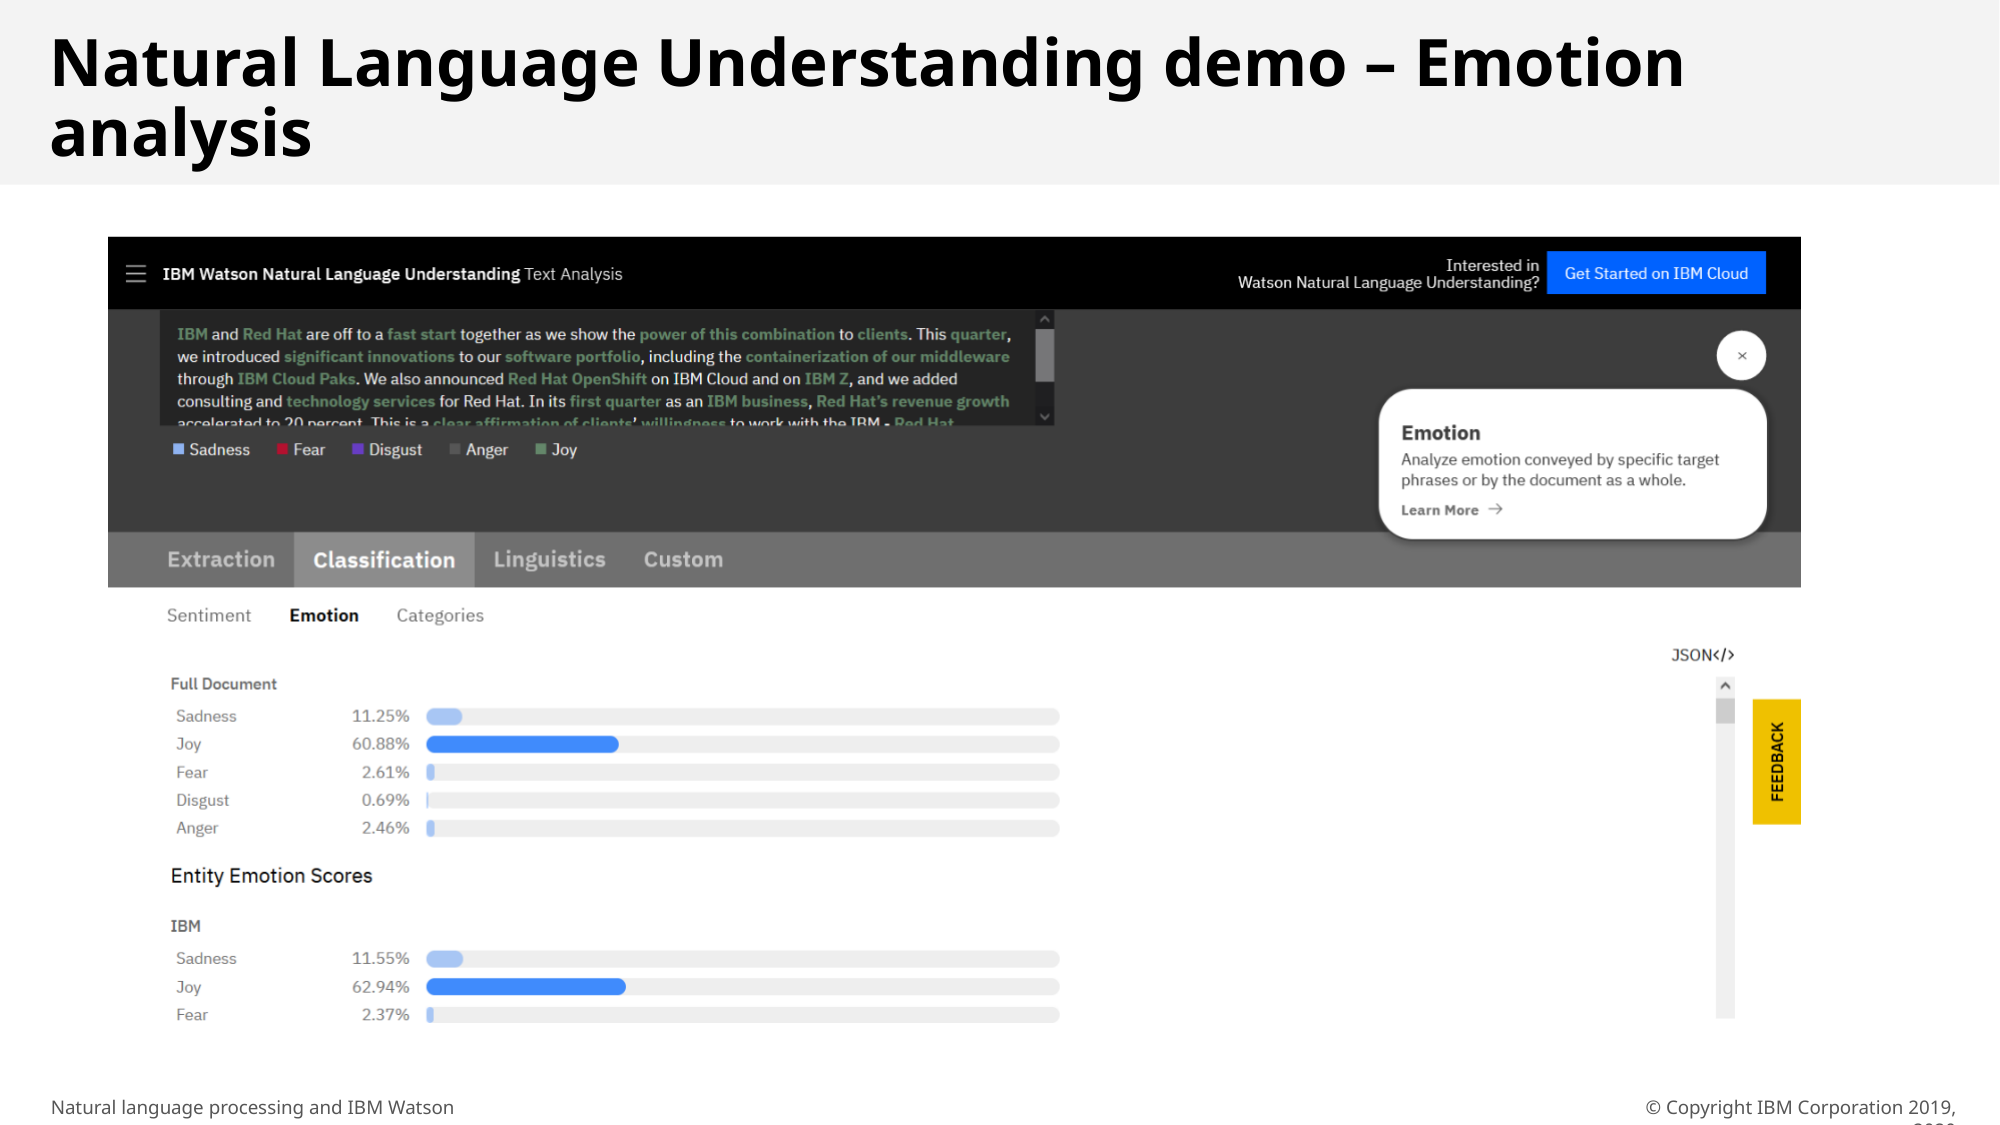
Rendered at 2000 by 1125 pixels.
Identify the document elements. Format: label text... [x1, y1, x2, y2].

picture [108, 236, 1801, 1031]
footer © Copyright IBM Corporation 2019, 2020 [1616, 1096, 1972, 1125]
title Natural Language Understanding demo – Emotion analysis [34, 29, 1944, 171]
